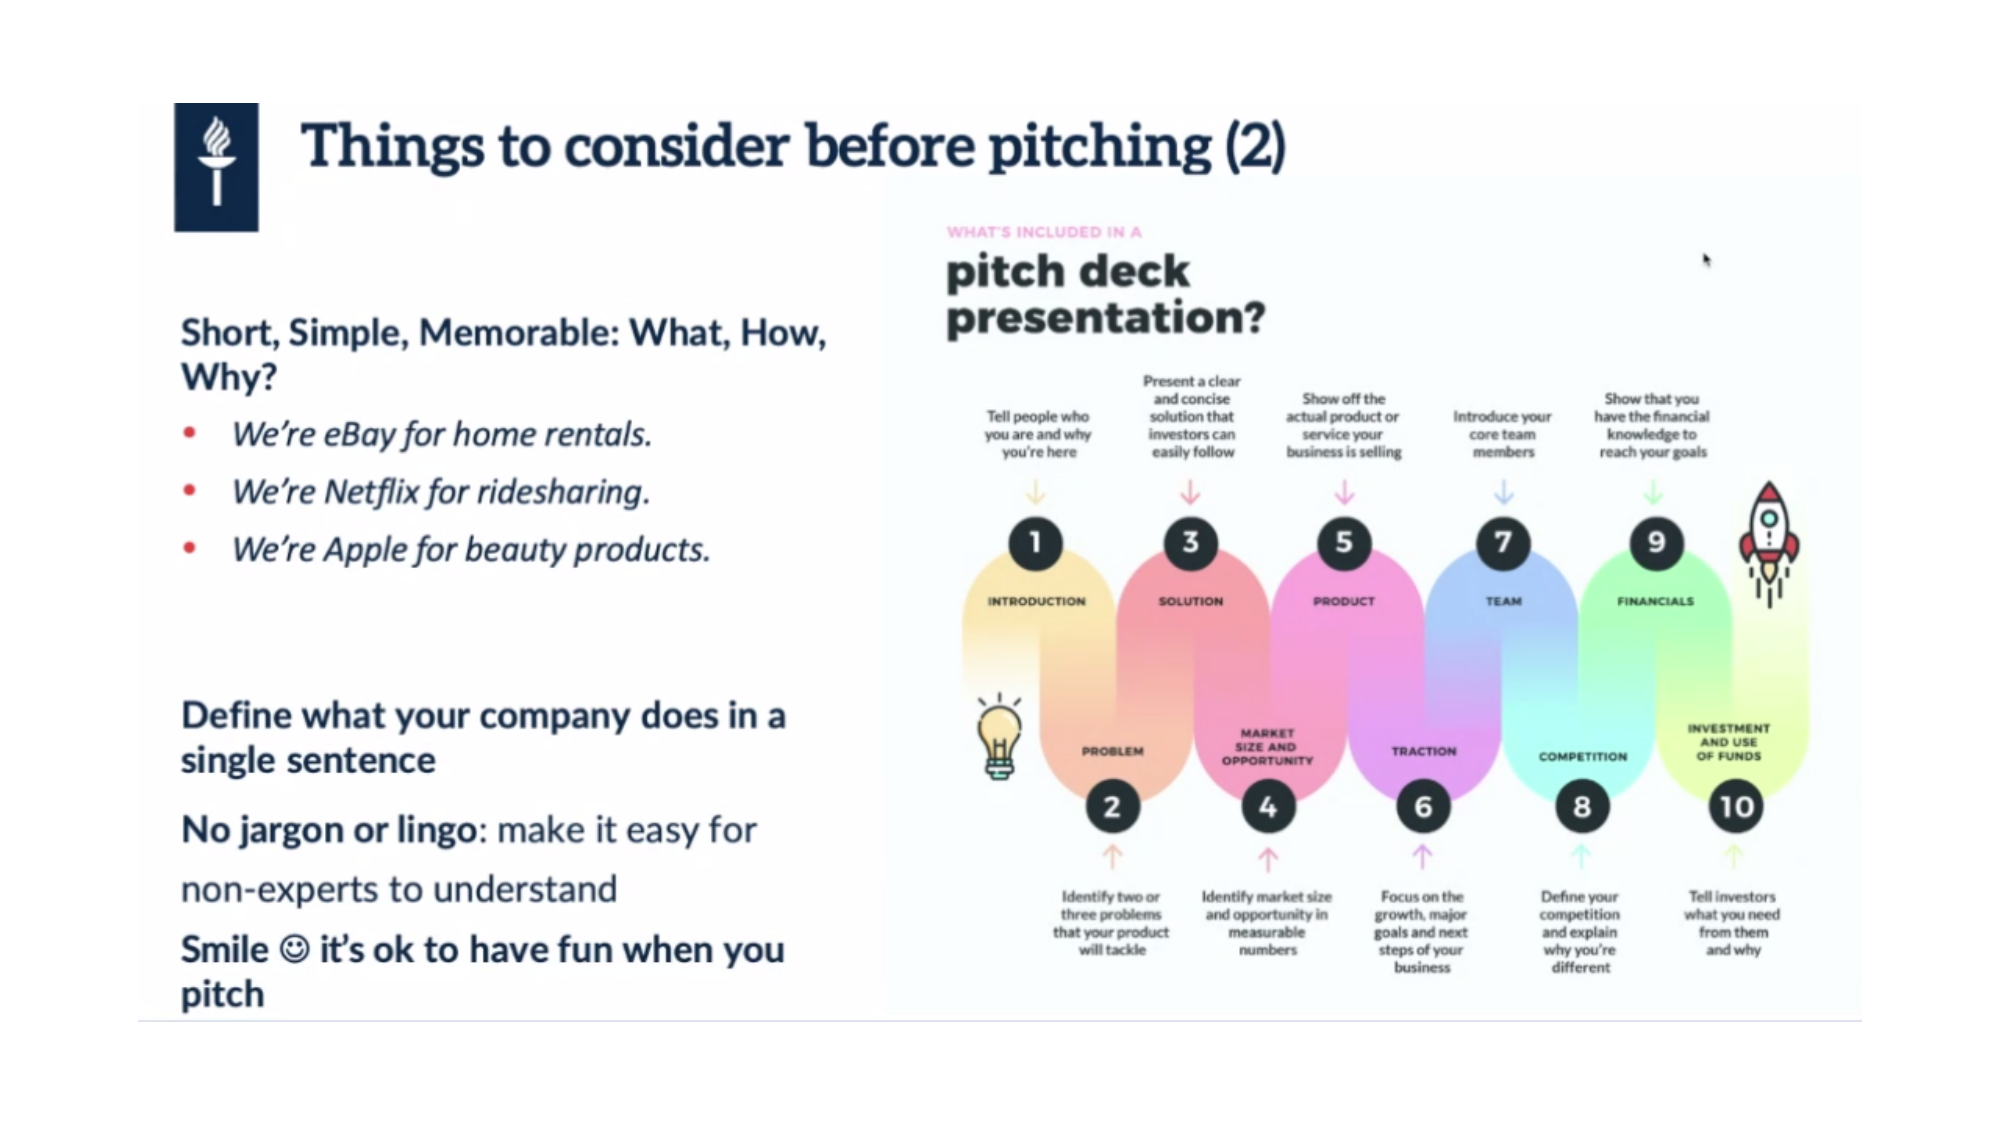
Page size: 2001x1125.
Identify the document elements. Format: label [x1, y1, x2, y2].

picture [138, 103, 1862, 1022]
